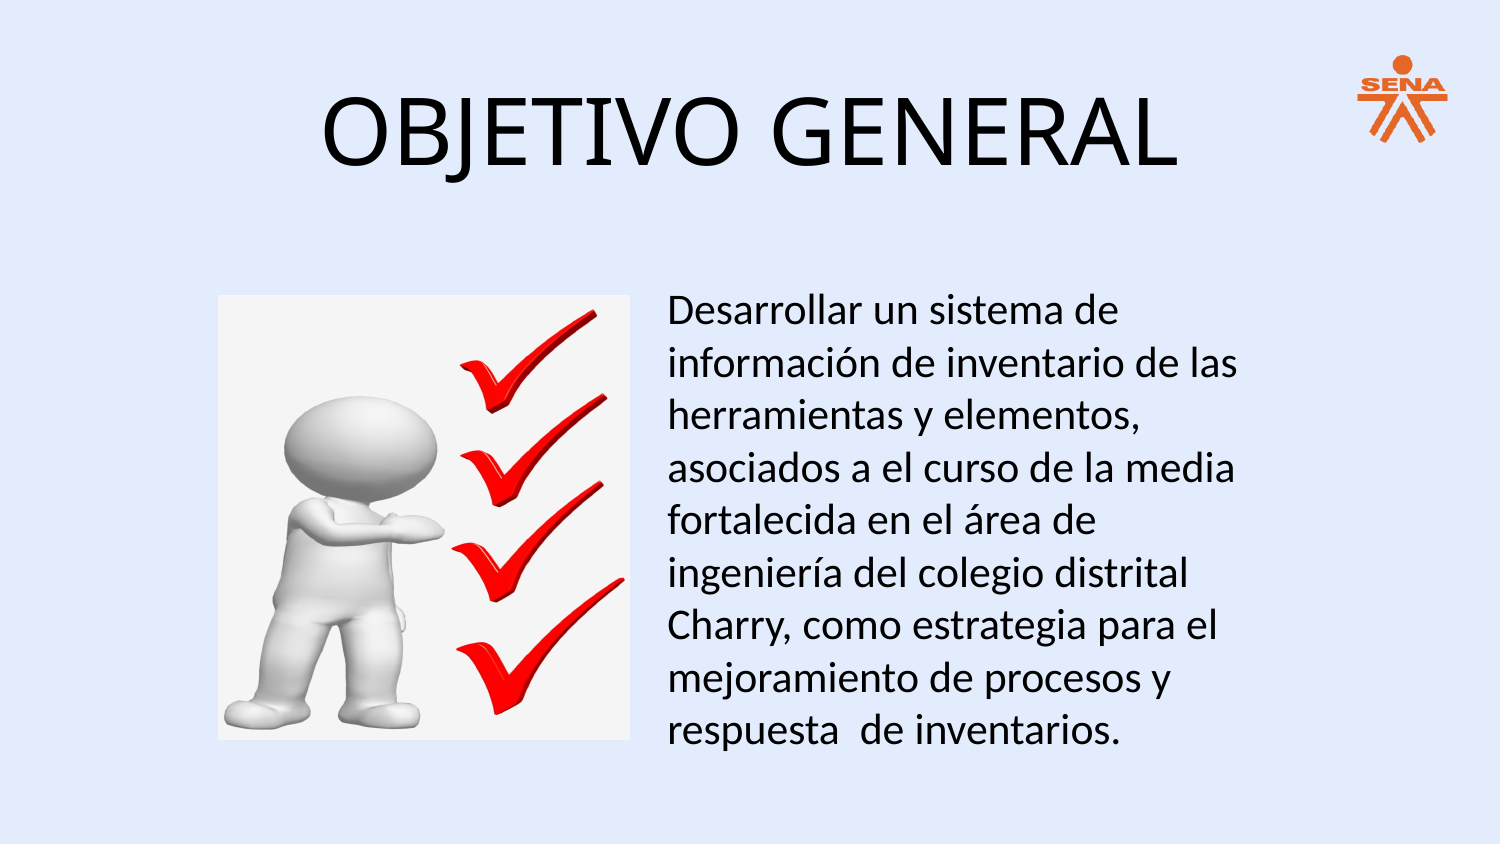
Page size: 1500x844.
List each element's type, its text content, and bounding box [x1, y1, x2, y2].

text_box Desarrollar un sistema de información de inventario de las herramientas y elementos, asociados a el curso de la media fortalecida en el área de ingeniería del colegio distrital Charry, como estrategia para el mejoramiento de procesos y respuesta de inventarios. [655, 275, 1282, 760]
text_box OBJETIVO GENERAL [218, 66, 1282, 190]
picture [0, 0, 1500, 844]
